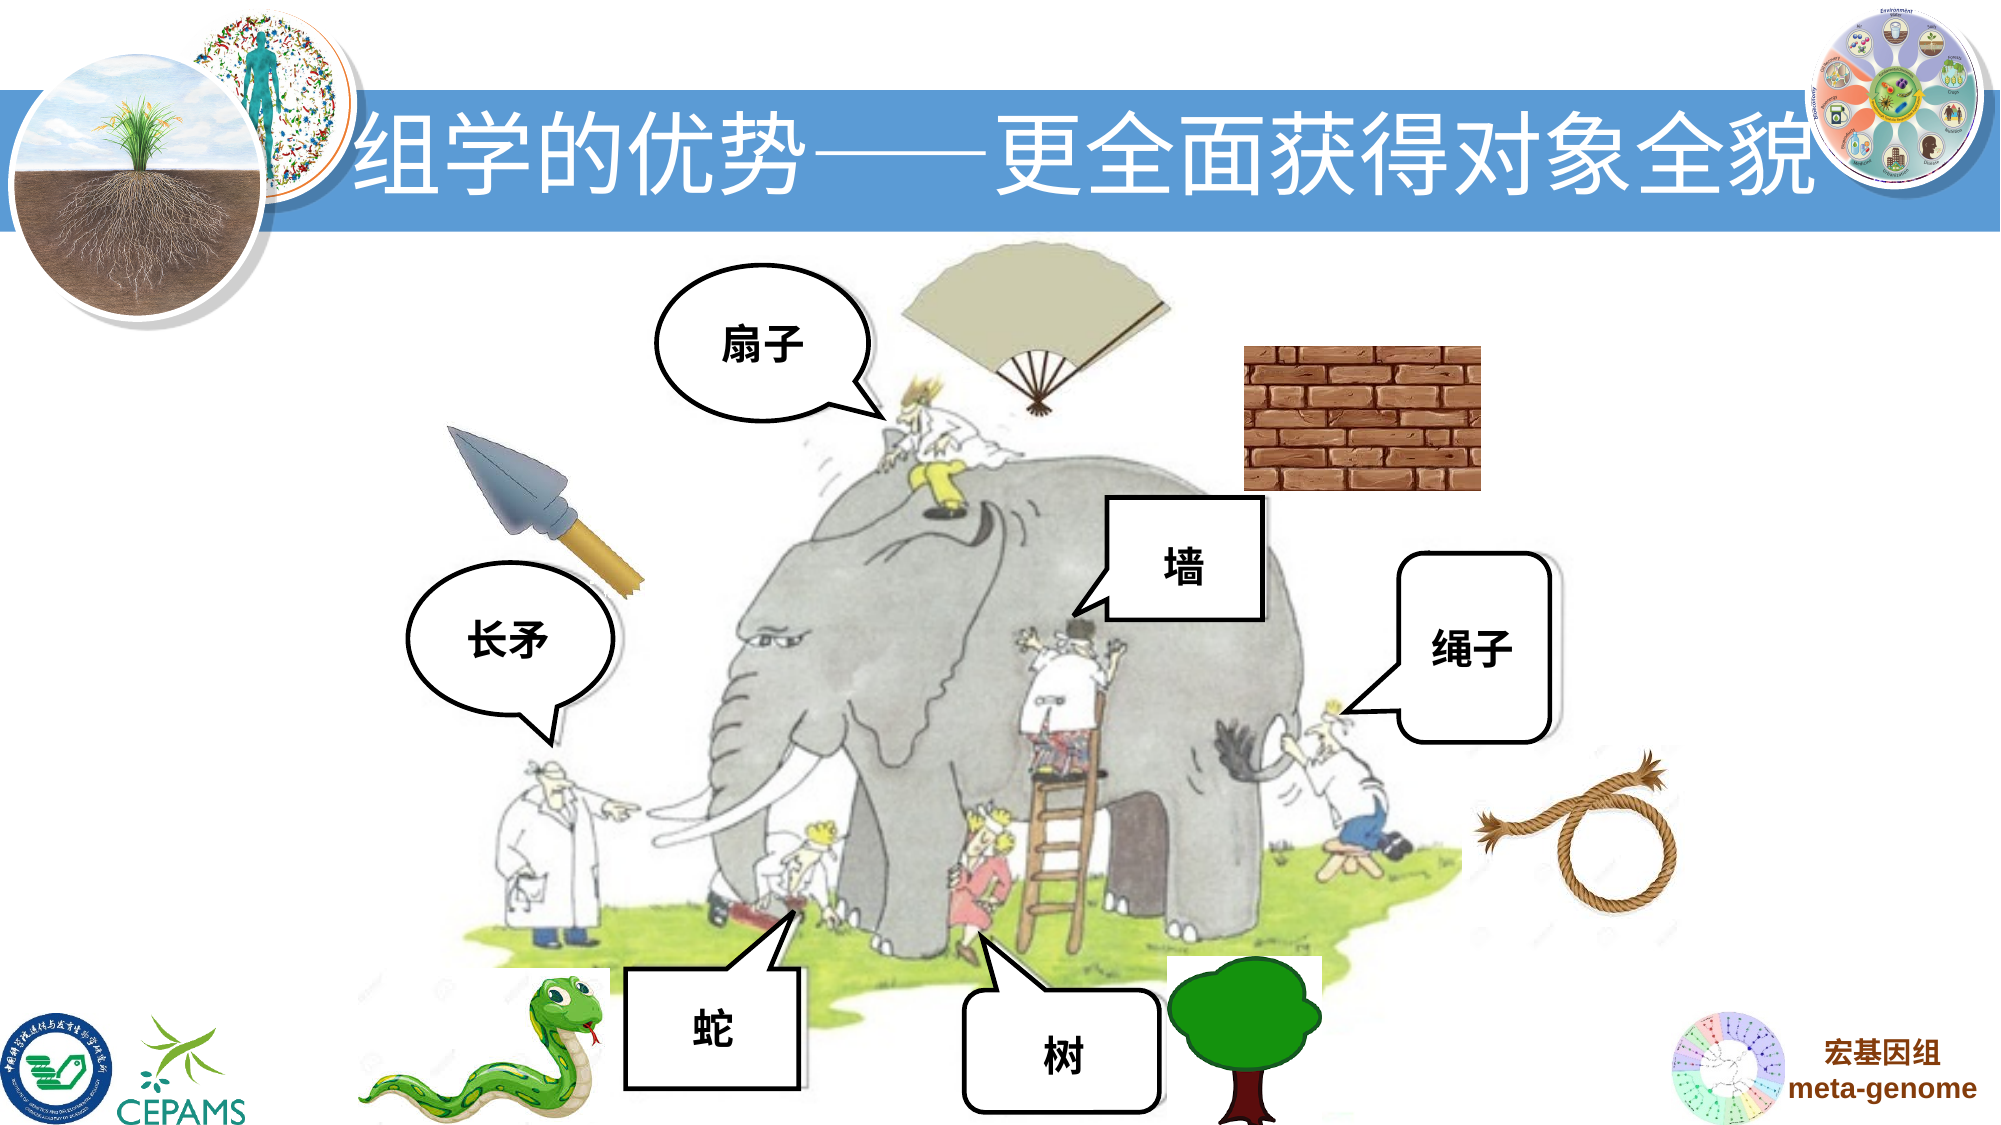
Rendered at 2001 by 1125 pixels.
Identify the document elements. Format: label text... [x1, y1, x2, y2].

title 组学的优势——更全面获得对象全貌 [328, 99, 1841, 218]
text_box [350, 232, 1685, 1125]
picture [180, 8, 349, 196]
picture [1685, 1011, 1785, 1125]
picture [0, 1013, 245, 1125]
picture [1811, 7, 1977, 183]
picture [15, 55, 260, 315]
